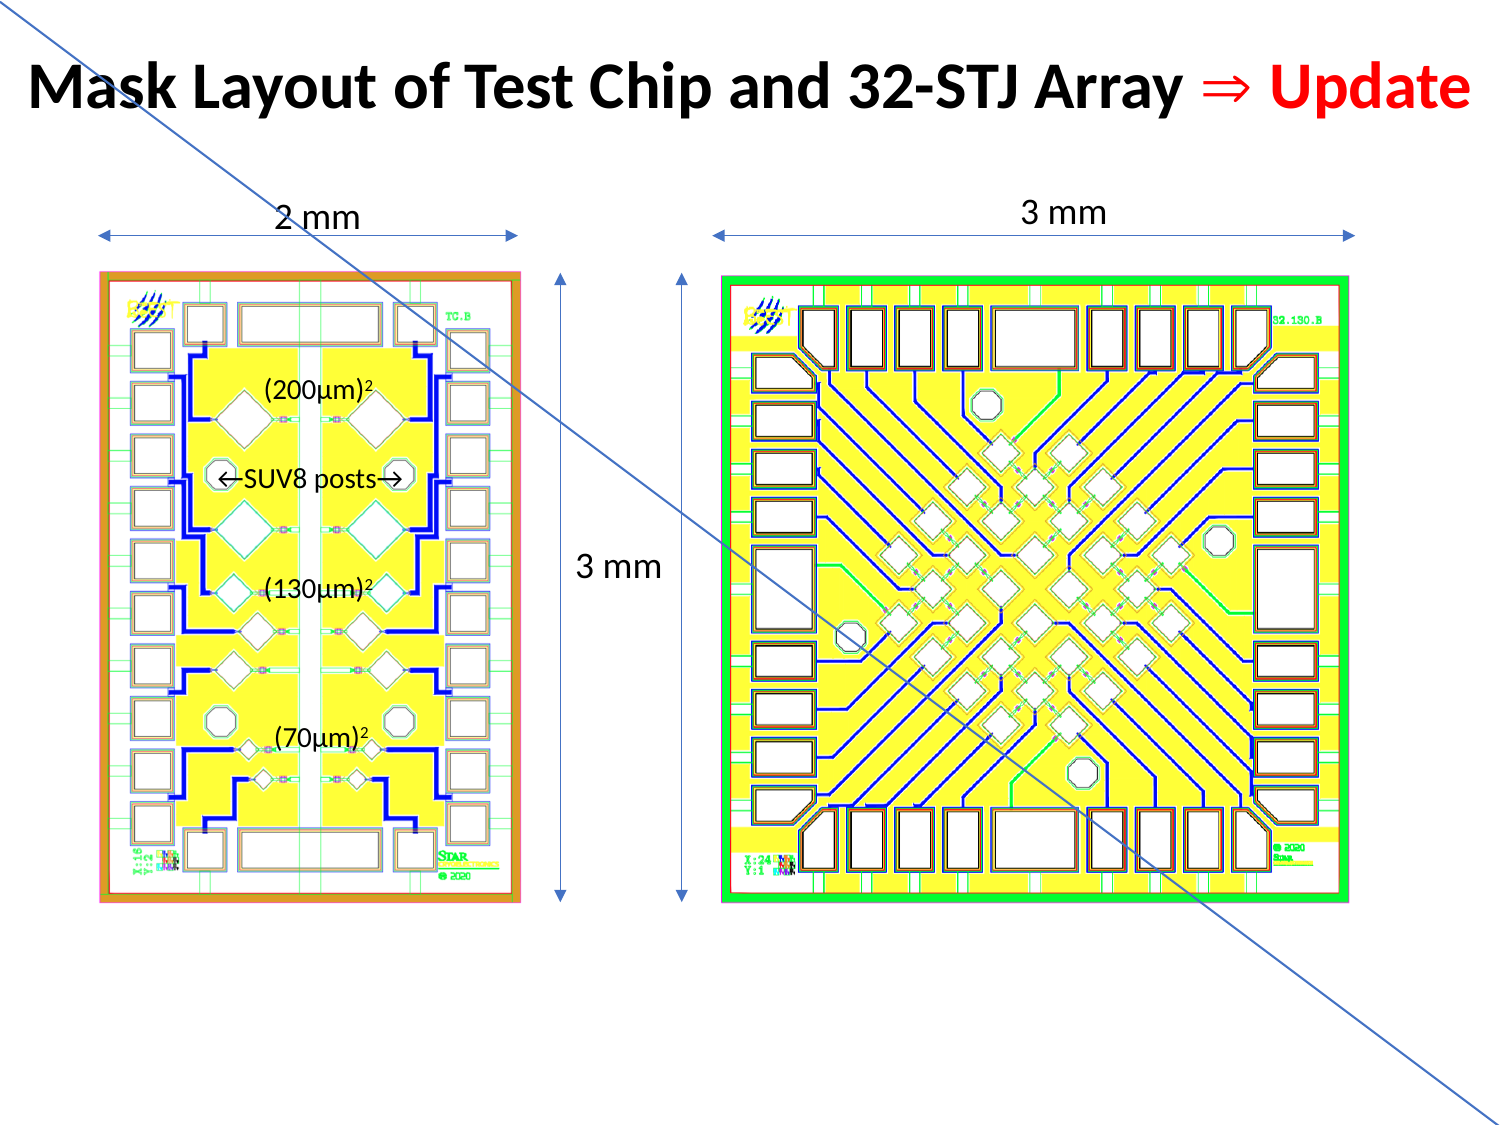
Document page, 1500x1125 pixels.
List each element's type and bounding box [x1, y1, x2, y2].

text_box [0, 1, 1500, 1125]
